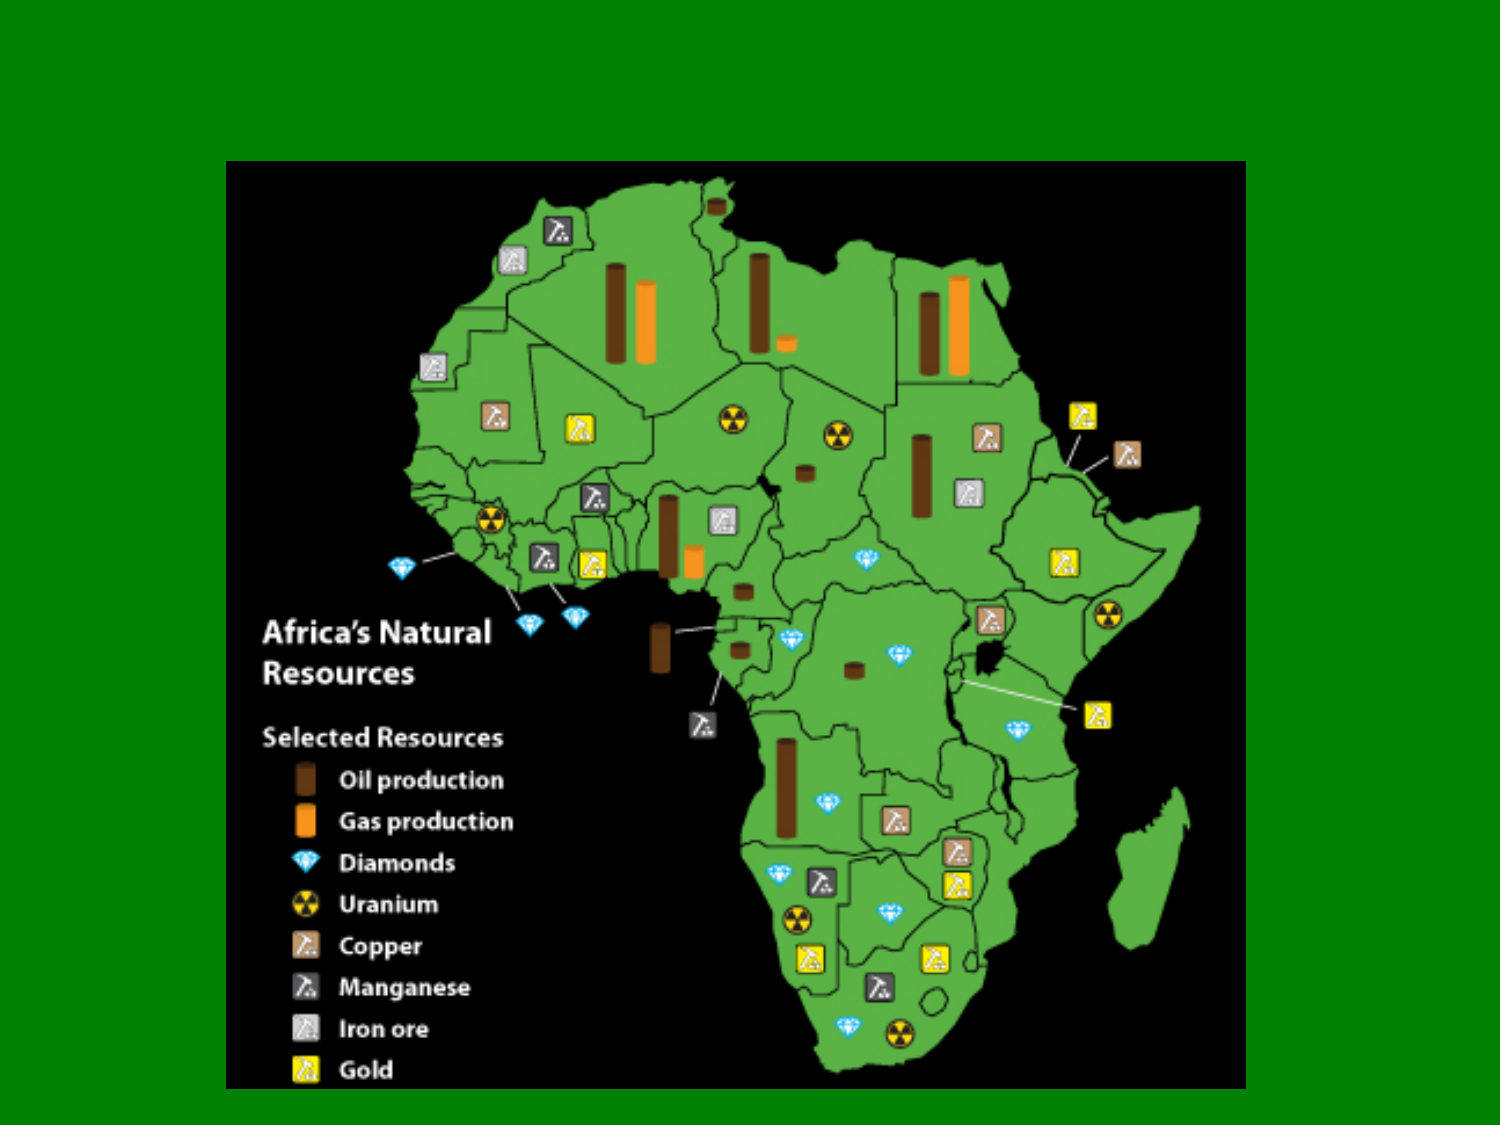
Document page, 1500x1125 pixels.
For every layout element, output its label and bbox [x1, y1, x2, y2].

list [0, 161, 1500, 1089]
